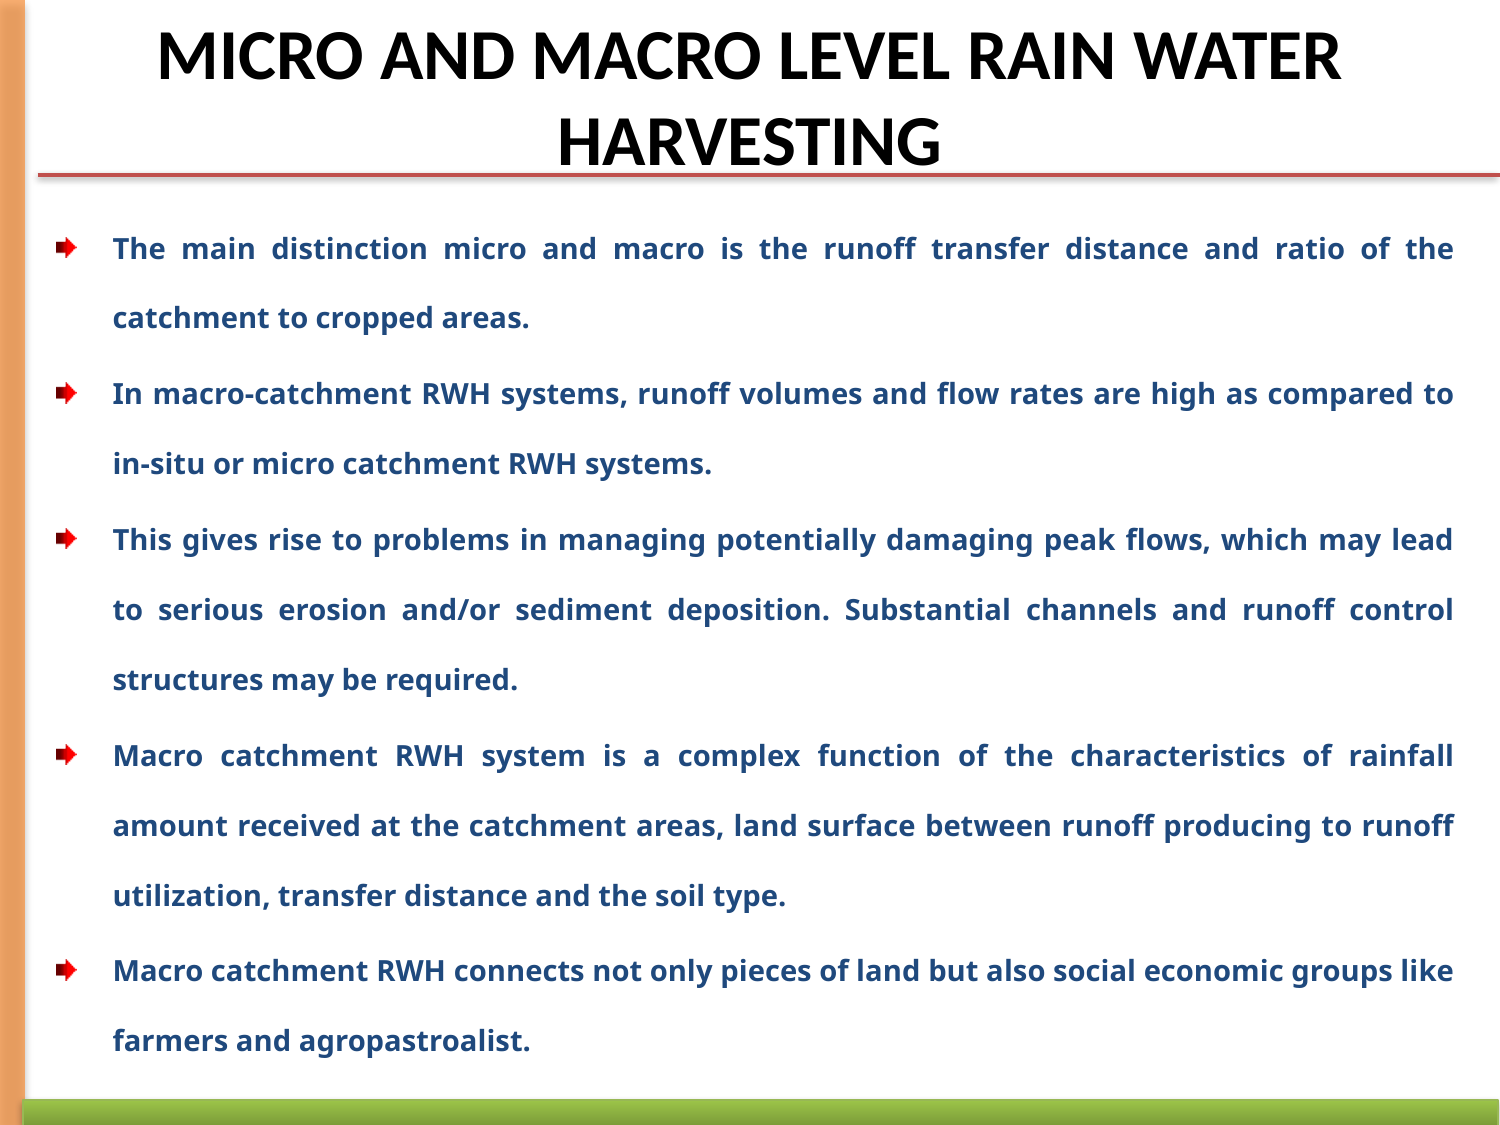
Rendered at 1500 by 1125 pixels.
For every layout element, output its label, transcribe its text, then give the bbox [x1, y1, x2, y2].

picture [56, 744, 77, 765]
picture [56, 382, 77, 404]
list The main distinction micro and macro is the runoff transfer distance and ratio of the catchment to cropped areas. In macro-catchment RWH systems, runoff volumes and flow rates are high as compared to in-situ or micro catchment RWH systems. This gives rise to problems in managing potentially damaging peak flows, which may lead to serious erosion and/or sediment deposition. Substantial channels and runoff control structures may be required. Macro catchment RWH system is a complex function of the characteristics of rainfall amount received at the catchment areas, land surface between runoff producing to runoff utilization, transfer distance and the soil type. Macro catchment RWH connects not only pieces of land but also social economic groups like farmers and agropastroalist. [41, 187, 1471, 1071]
picture [56, 237, 77, 258]
picture [56, 528, 77, 549]
title MICRO AND MACRO LEVEL RAIN WATER HARVESTING [75, 0, 1425, 187]
picture [56, 959, 77, 981]
